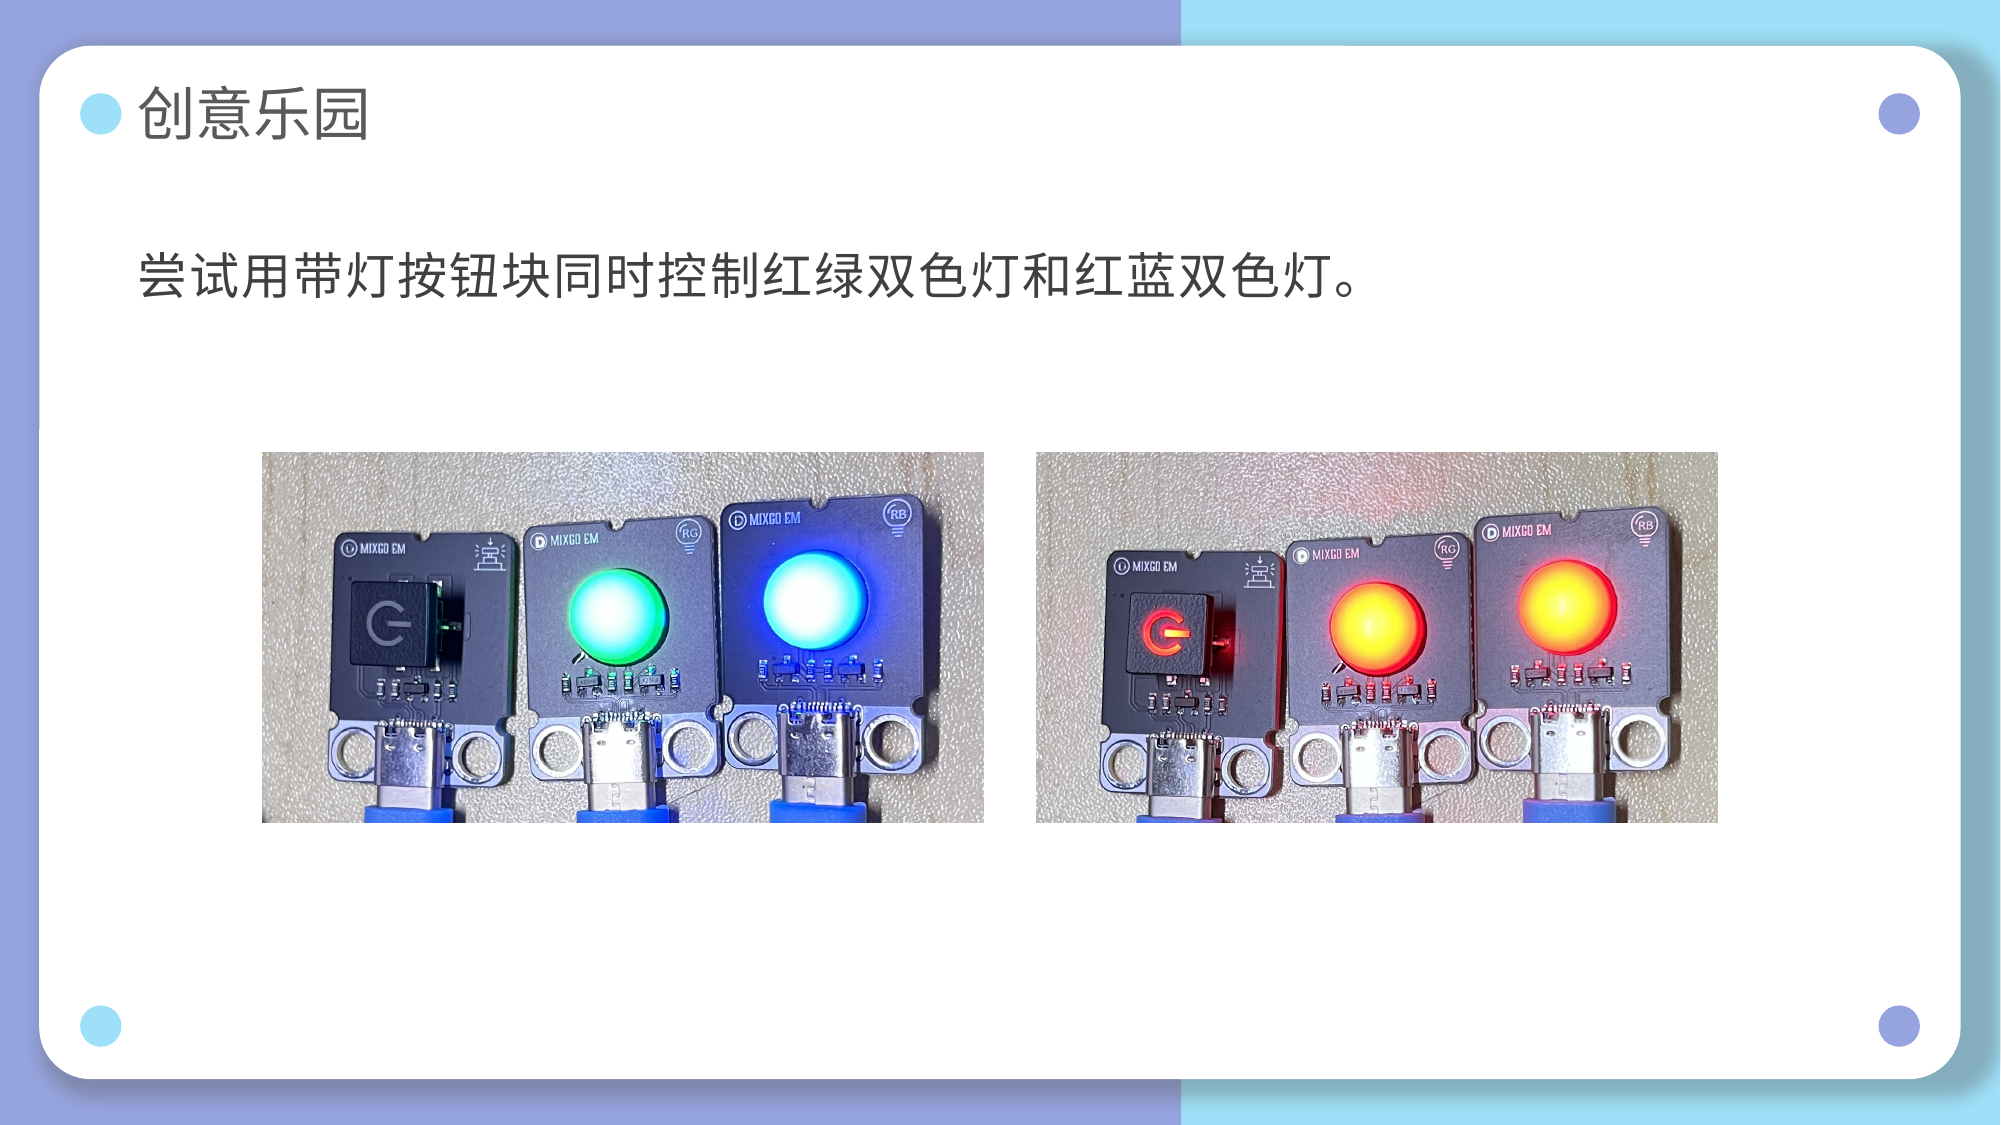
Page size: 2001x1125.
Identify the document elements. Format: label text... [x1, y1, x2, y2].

list 尝试用带灯按钮块同时控制红绿双色灯和红蓝双色灯。 [137, 219, 1834, 405]
title 创意乐园 [137, 77, 976, 157]
picture [1036, 452, 1718, 824]
picture [262, 452, 984, 824]
